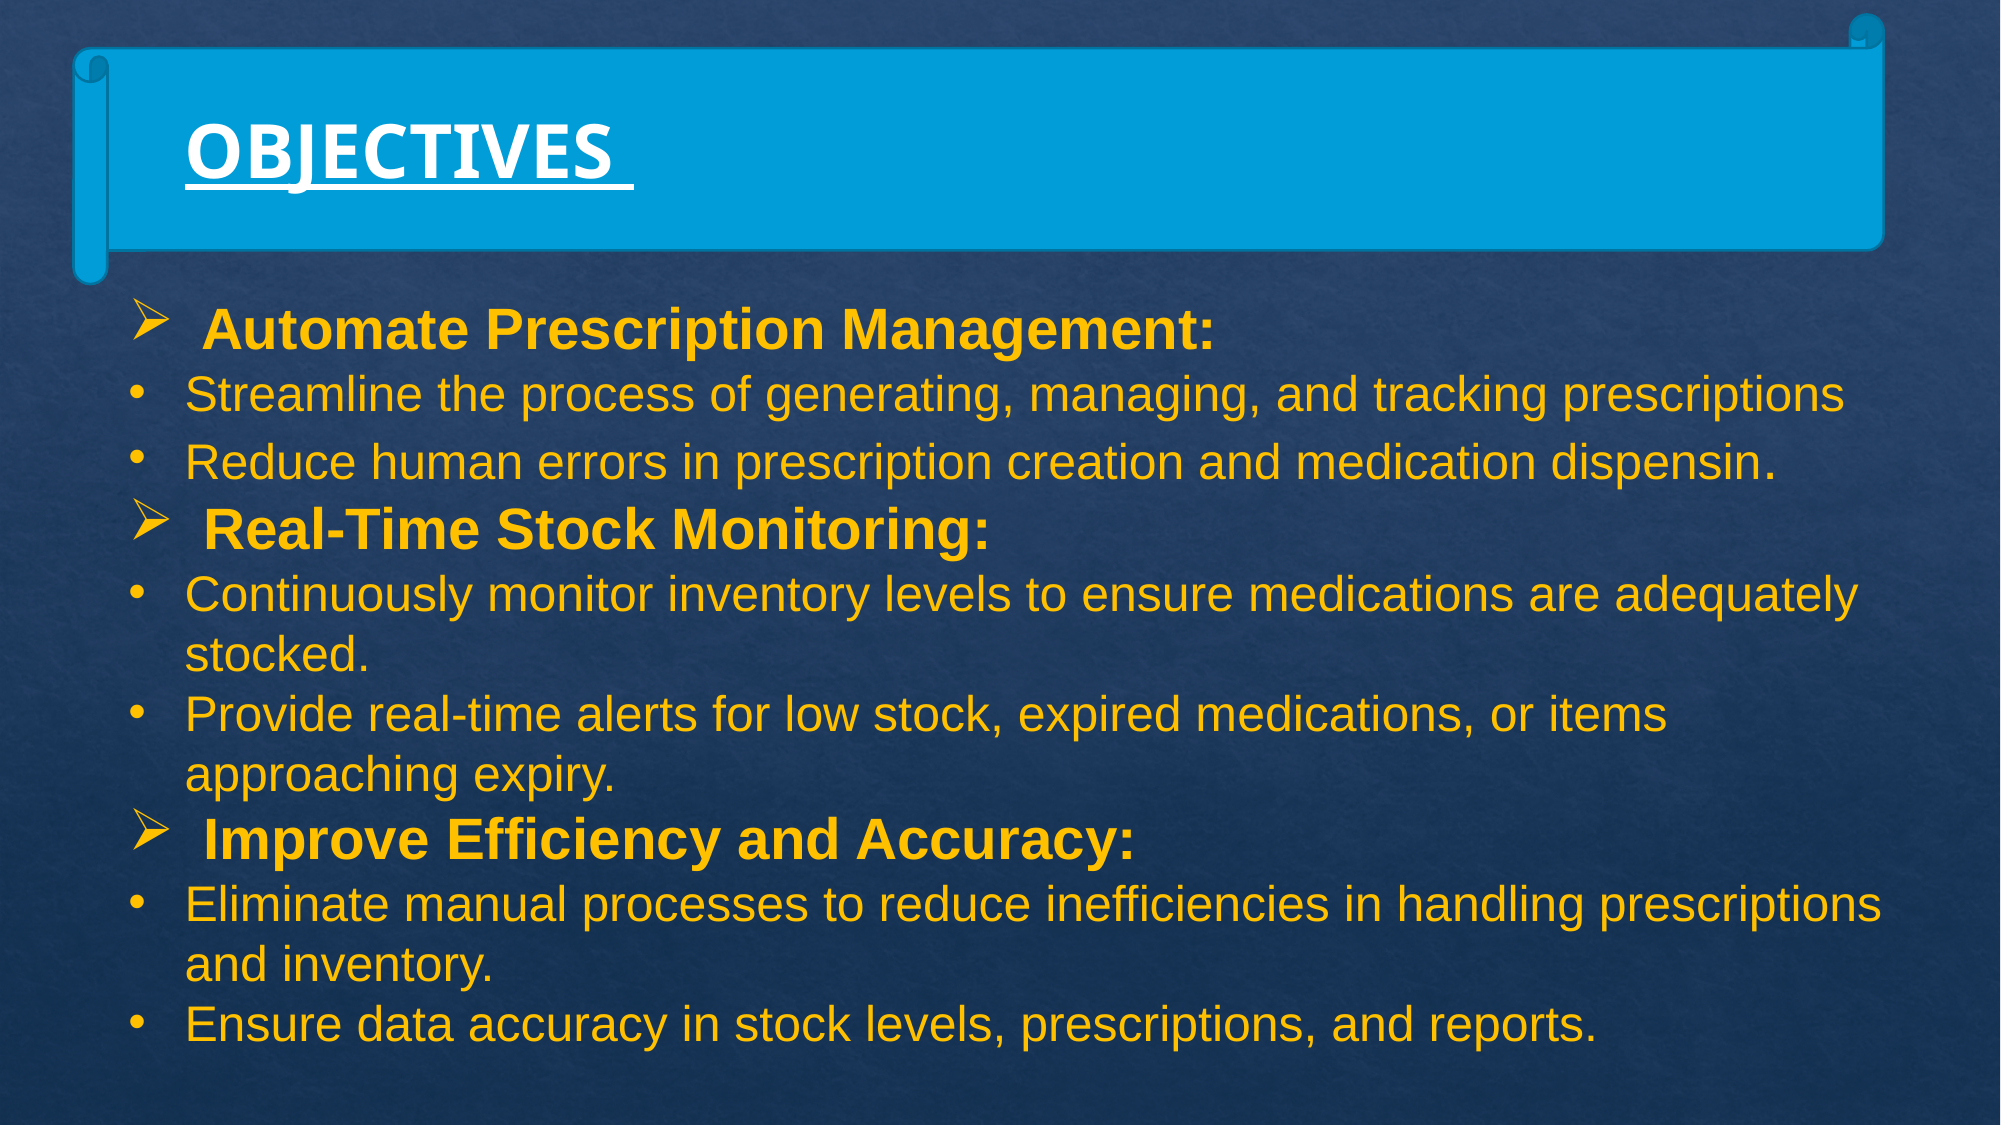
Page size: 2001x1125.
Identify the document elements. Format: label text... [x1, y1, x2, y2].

text_box [72, 13, 1885, 286]
text_box Automate Prescription Management: Streamline the process of generating, managing, and tracking prescriptions Reduce human errors in prescription creation and medication dispensin. Real-Time Stock Monitoring: Continuously monitor inventory levels to ensure medications are adequately stocked. Provide real-time alerts for low stock, expired medications, or items approaching expiry. Improve Efficiency and Accuracy: Eliminate manual processes to reduce inefficiencies in handling prescriptions and inventory. Ensure data accuracy in stock levels, prescriptions, and reports. [113, 284, 1917, 1059]
text_box OBJECTIVES [169, 96, 1710, 201]
